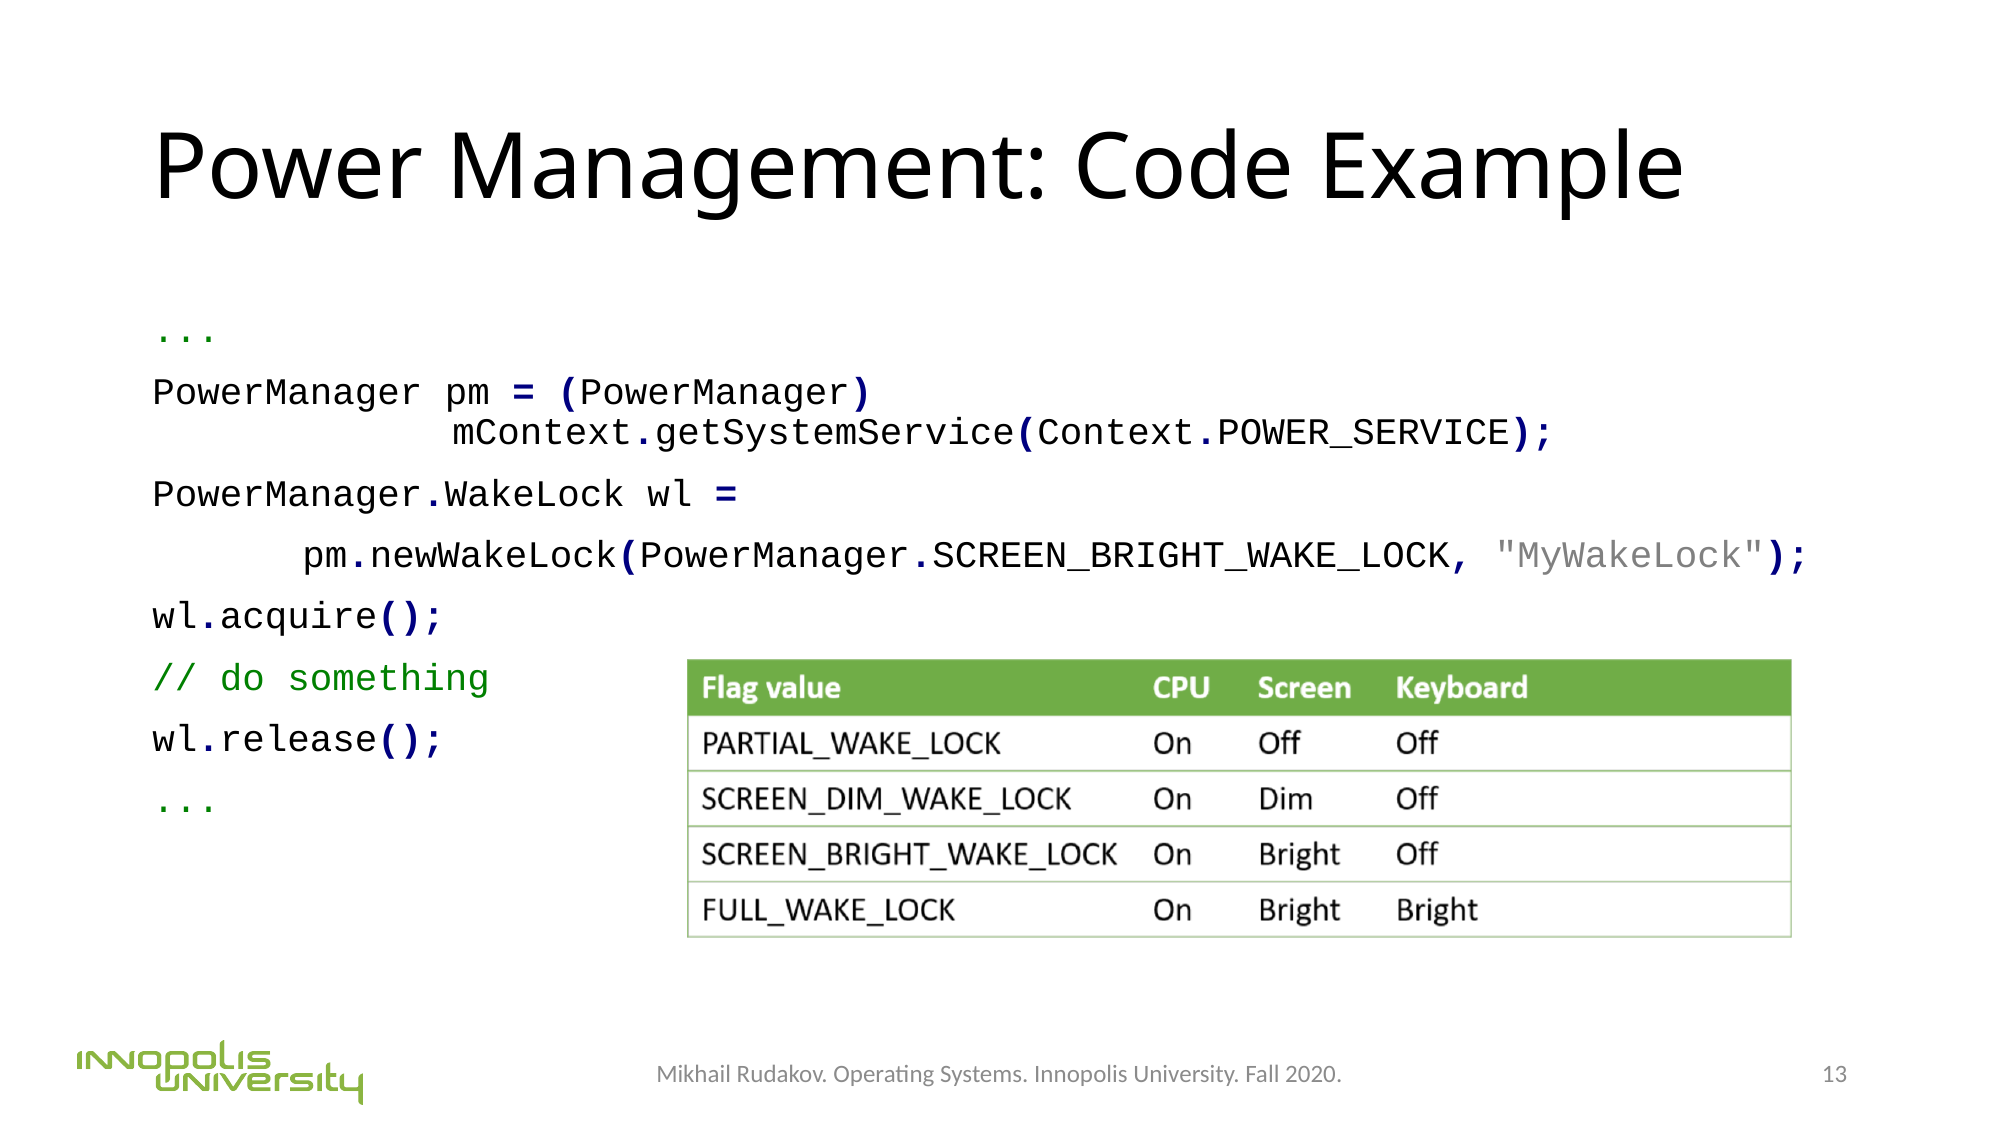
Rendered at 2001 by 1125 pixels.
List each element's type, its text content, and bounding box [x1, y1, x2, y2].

list ... PowerManager pm = (PowerManager) mContext.getSystemService(Context.POWER_SERVICE); PowerManager.WakeLock wl = pm.newWakeLock(PowerManager.SCREEN_BRIGHT_WAKE_LOCK, "MyWakeLock"); wl.acquire(); // do something wl.release(); ... [137, 303, 1966, 1017]
footer Mikhail Rudakov. Operating Systems. Innopolis University. Fall 2020. [587, 1042, 1412, 1103]
picture [687, 659, 1792, 938]
picture [77, 1040, 363, 1105]
title Power Management: Code Example [137, 59, 1863, 278]
slide_number 13 [1412, 1042, 1863, 1103]
